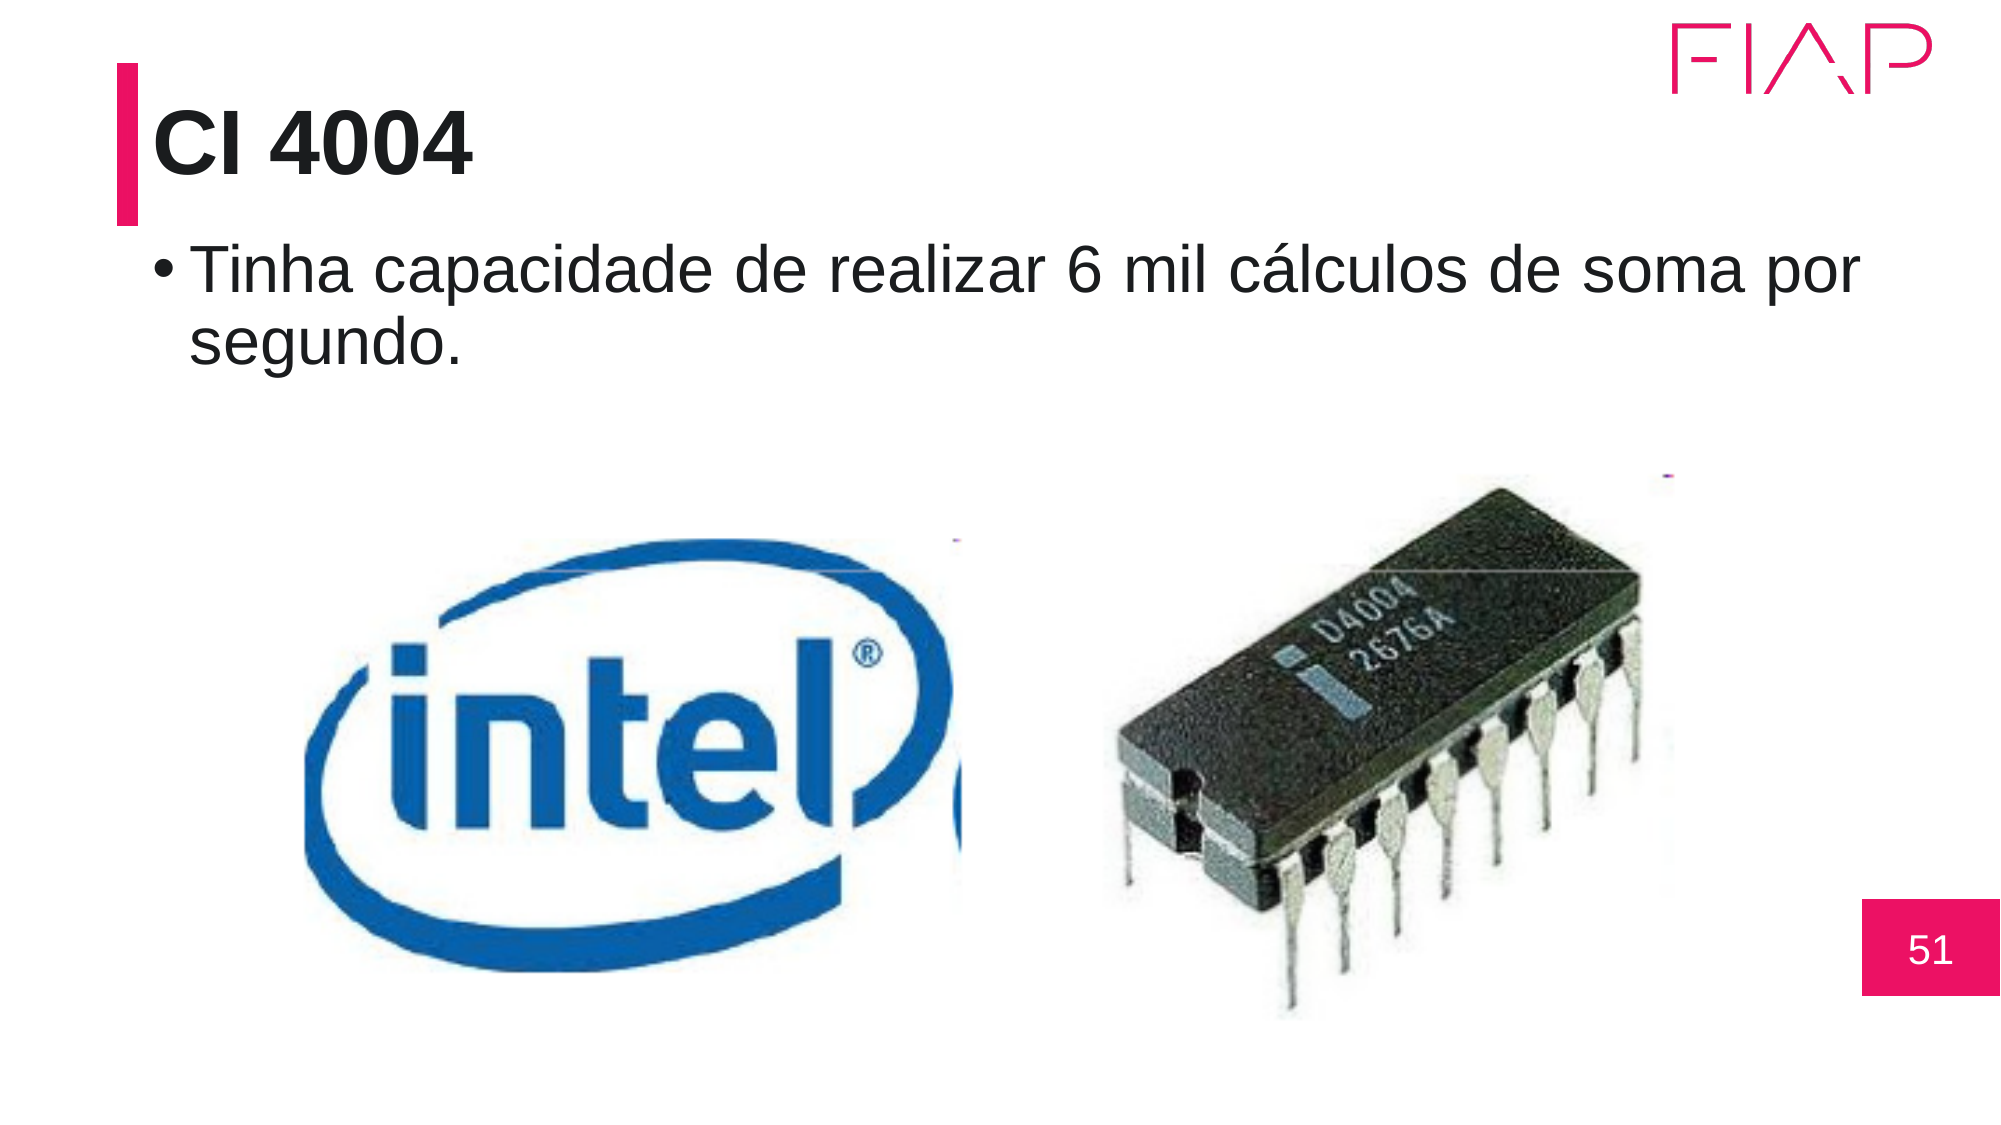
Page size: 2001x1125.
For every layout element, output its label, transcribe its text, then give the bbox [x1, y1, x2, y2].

picture [1672, 23, 1932, 94]
slide_number 51 [1862, 917, 2000, 978]
picture [1862, 978, 2000, 996]
list Tinha capacidade de realizar 6 mil cálculos de soma por segundo. [137, 227, 1879, 447]
picture [117, 63, 137, 226]
picture [300, 386, 1700, 1032]
title CI 4004 [137, 63, 1863, 226]
picture [1862, 899, 2000, 917]
